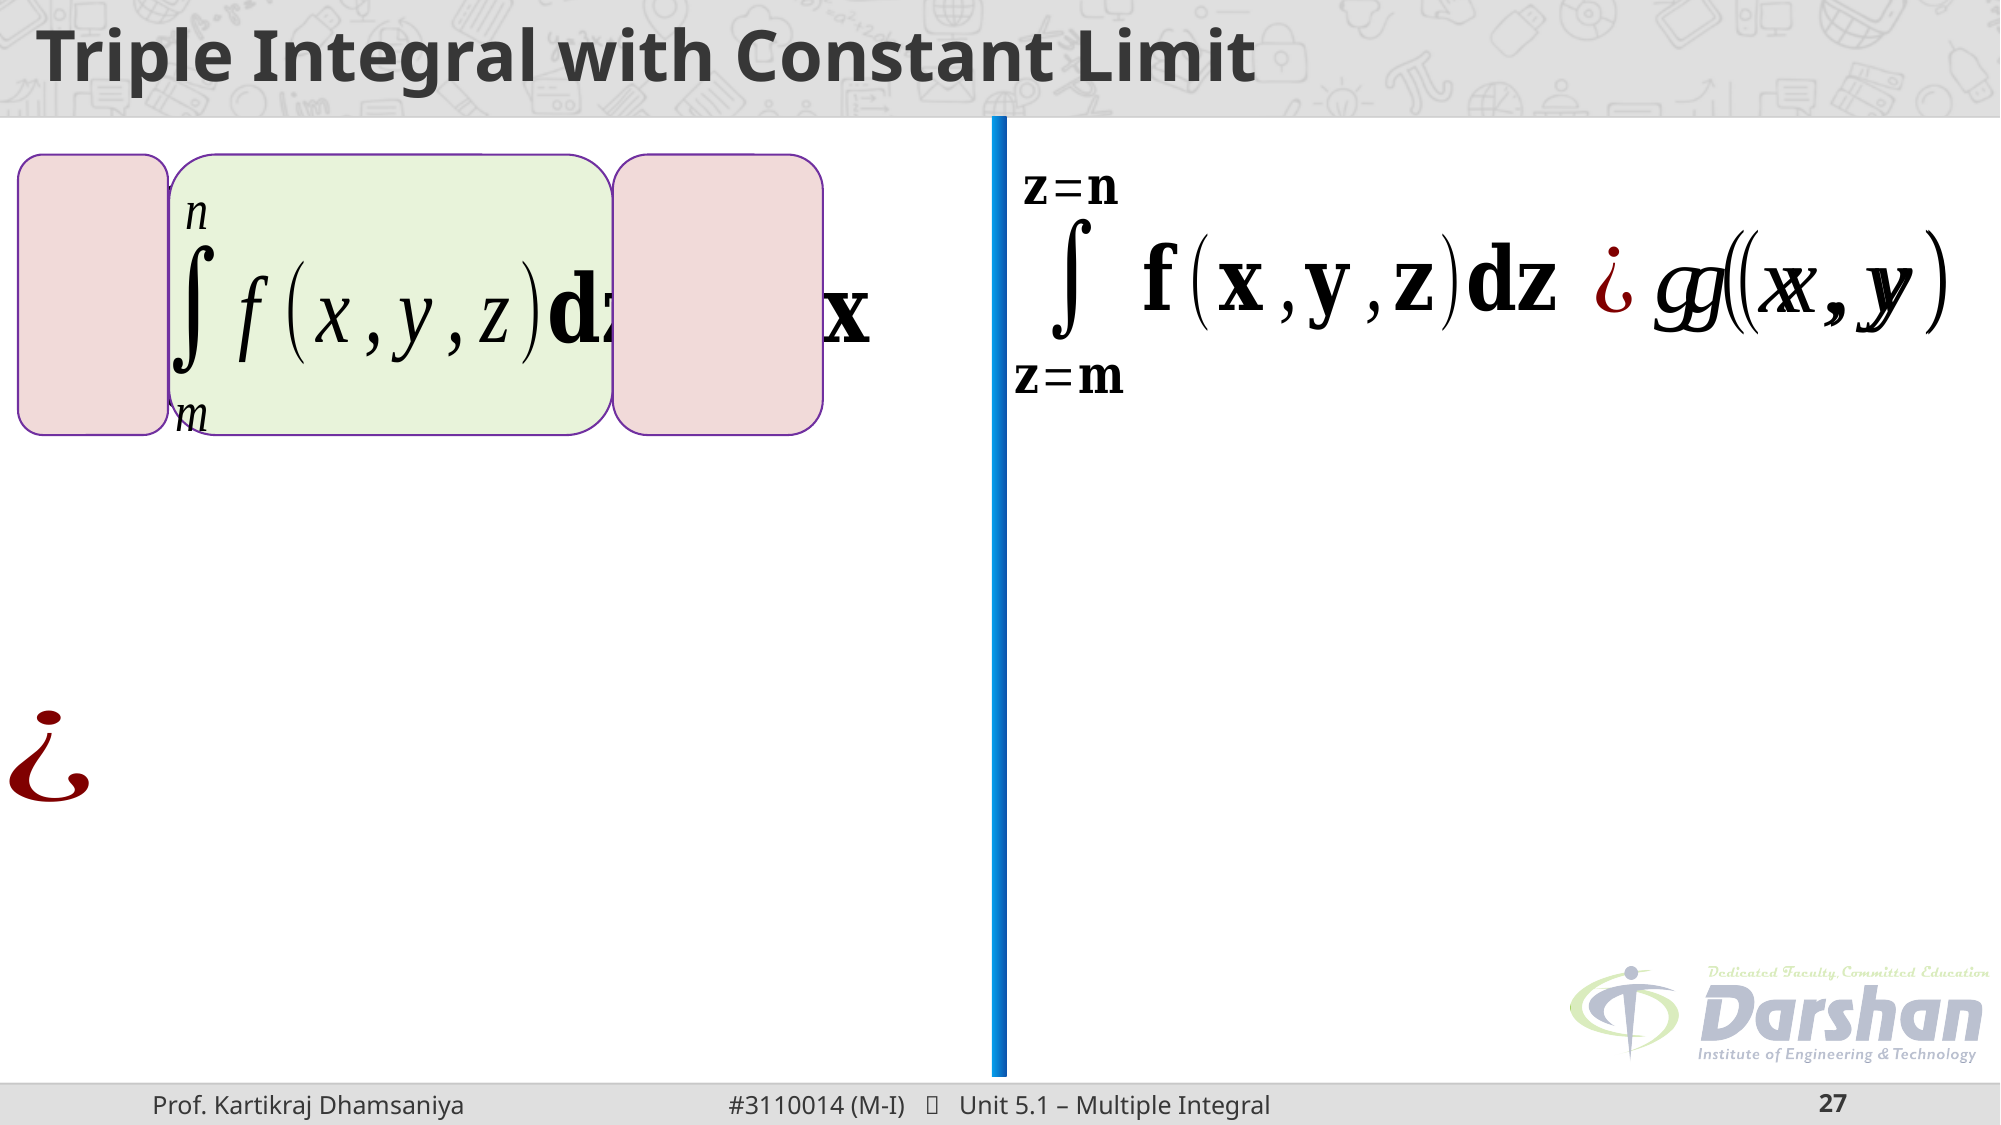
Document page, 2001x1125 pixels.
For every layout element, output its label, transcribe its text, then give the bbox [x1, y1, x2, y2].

text_box [16, 153, 170, 437]
text_box [991, 116, 1007, 1077]
text_box [611, 153, 824, 437]
text_box [169, 153, 612, 437]
title Triple Integral with Constant Limit [0, 0, 2000, 117]
